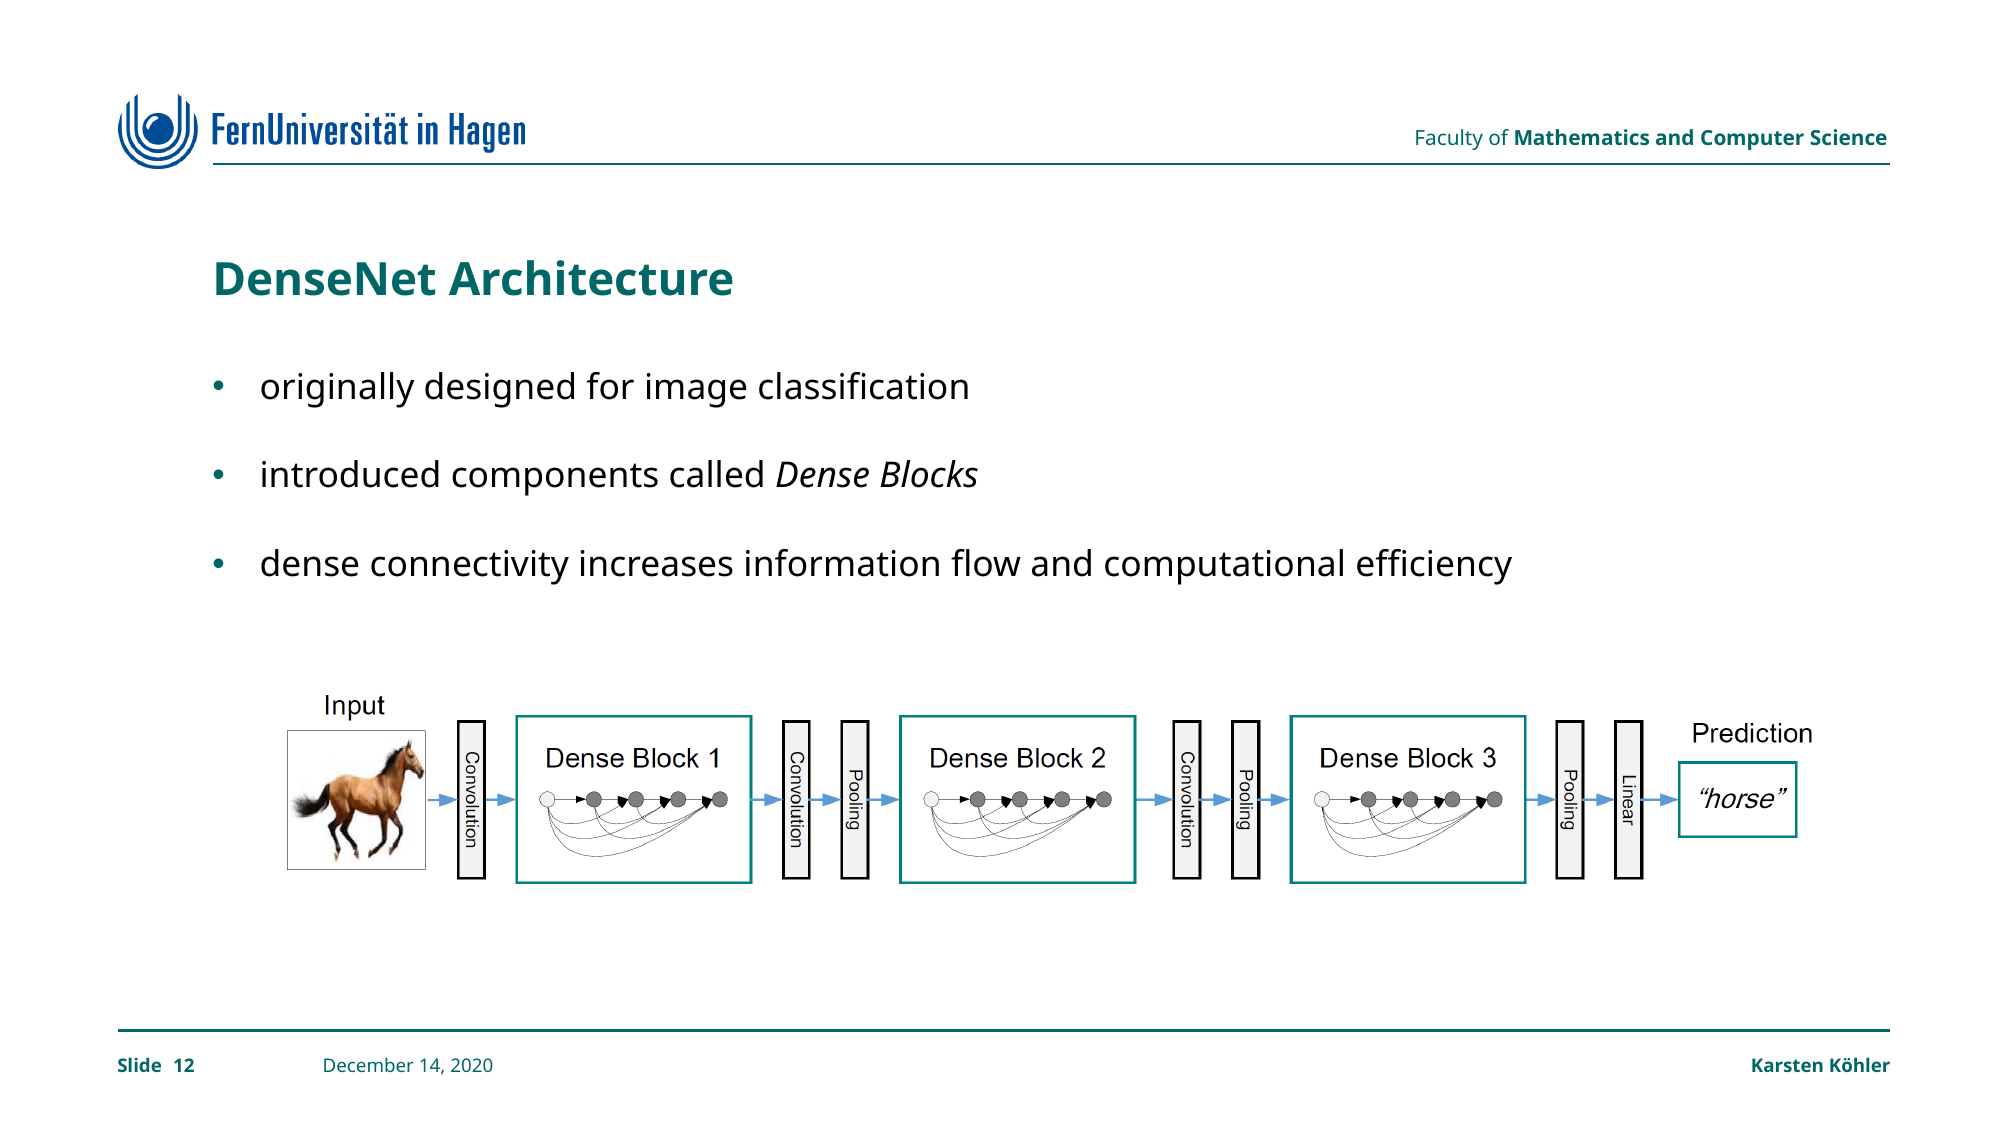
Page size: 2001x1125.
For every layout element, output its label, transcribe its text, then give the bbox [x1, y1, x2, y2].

slide_number 12 [173, 1054, 280, 1094]
title DenseNet Architecture [212, 249, 1890, 315]
picture [118, 94, 525, 169]
footer Karsten Köhler [595, 1054, 1891, 1094]
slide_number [322, 1054, 528, 1094]
picture [285, 692, 1818, 886]
list originally designed for image classification introduced components called Dense Blocks dense connectivity increases information flow and computational efficiency [212, 342, 1890, 669]
